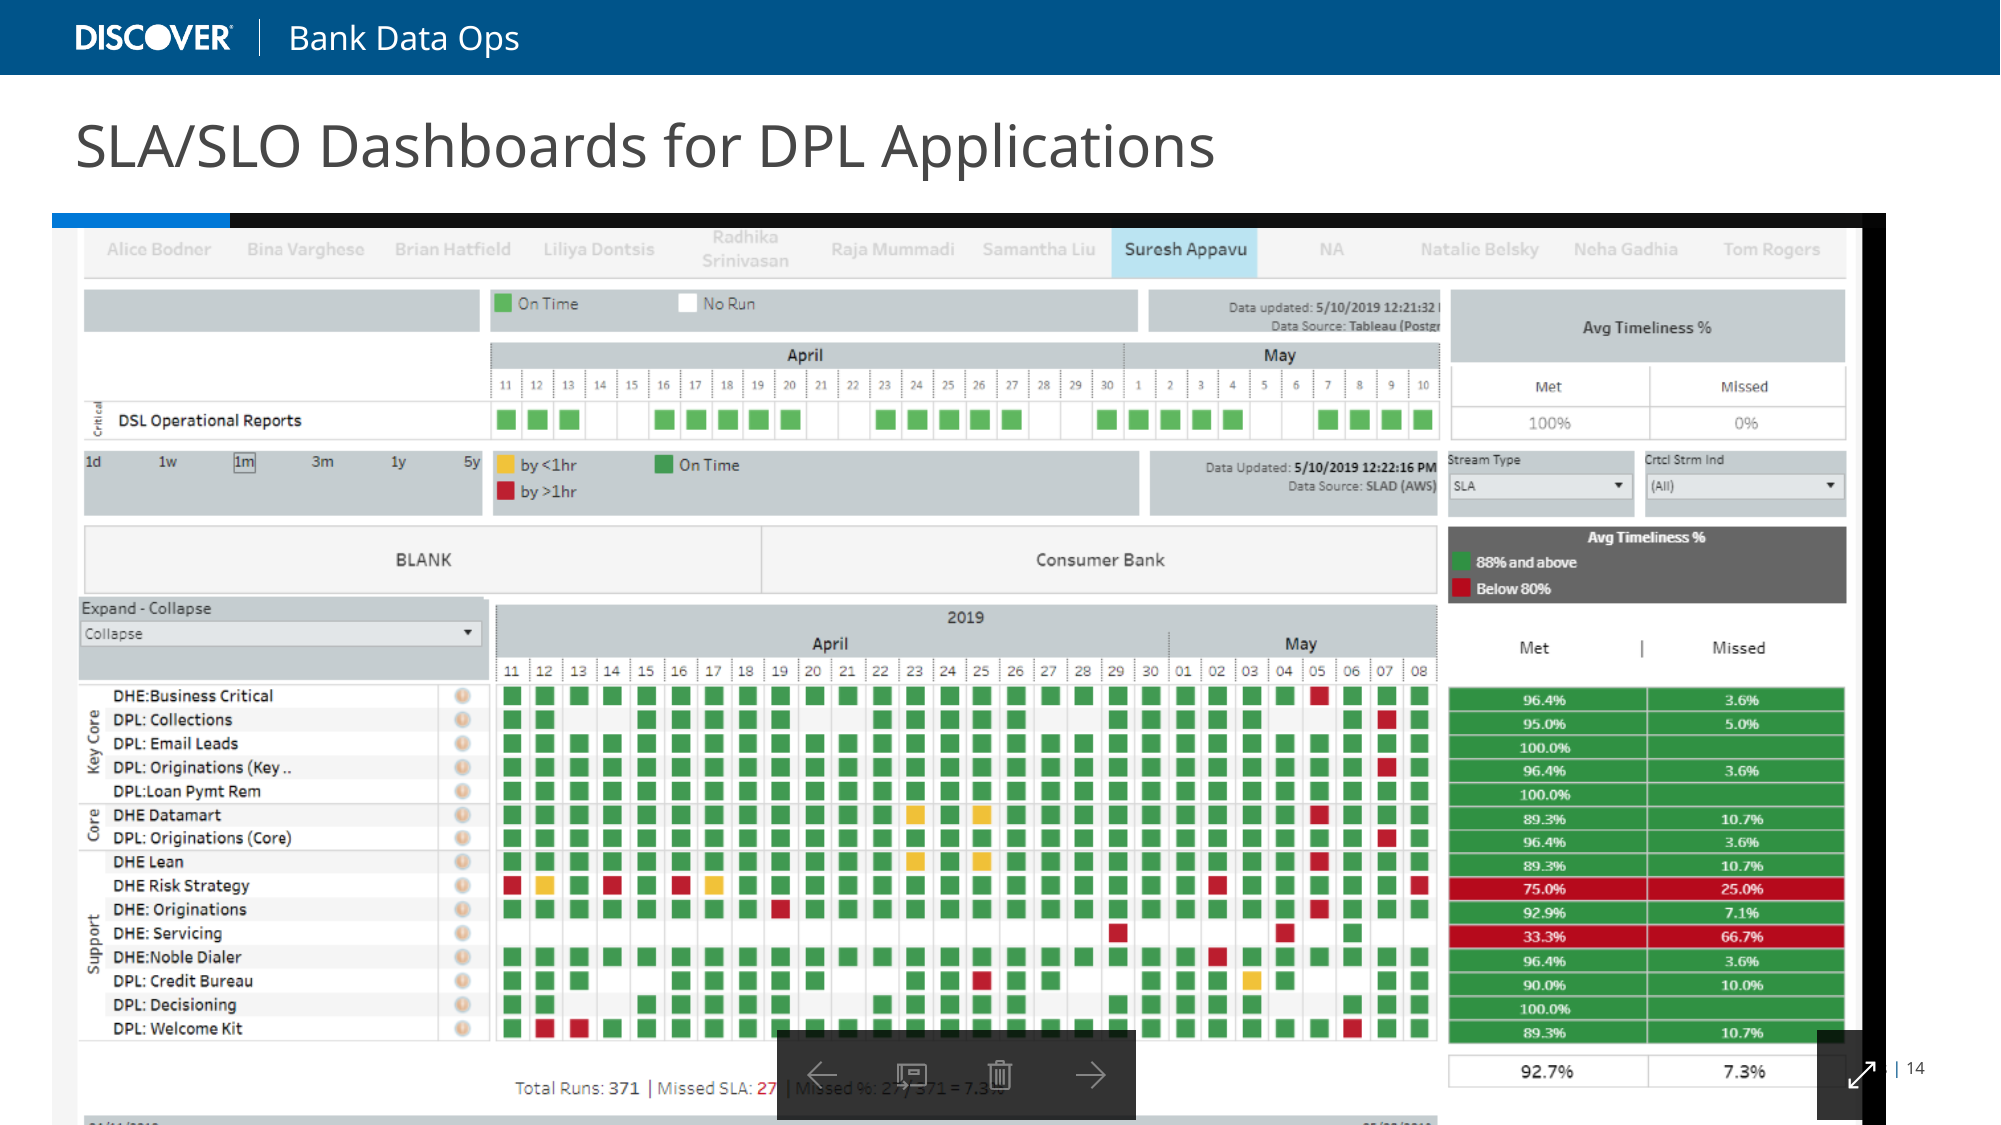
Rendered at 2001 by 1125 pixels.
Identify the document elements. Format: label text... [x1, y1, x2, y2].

list SLA/SLO Dashboards for DPL Applications [75, 112, 1925, 188]
picture [51, 0, 258, 75]
picture [52, 213, 1886, 1125]
